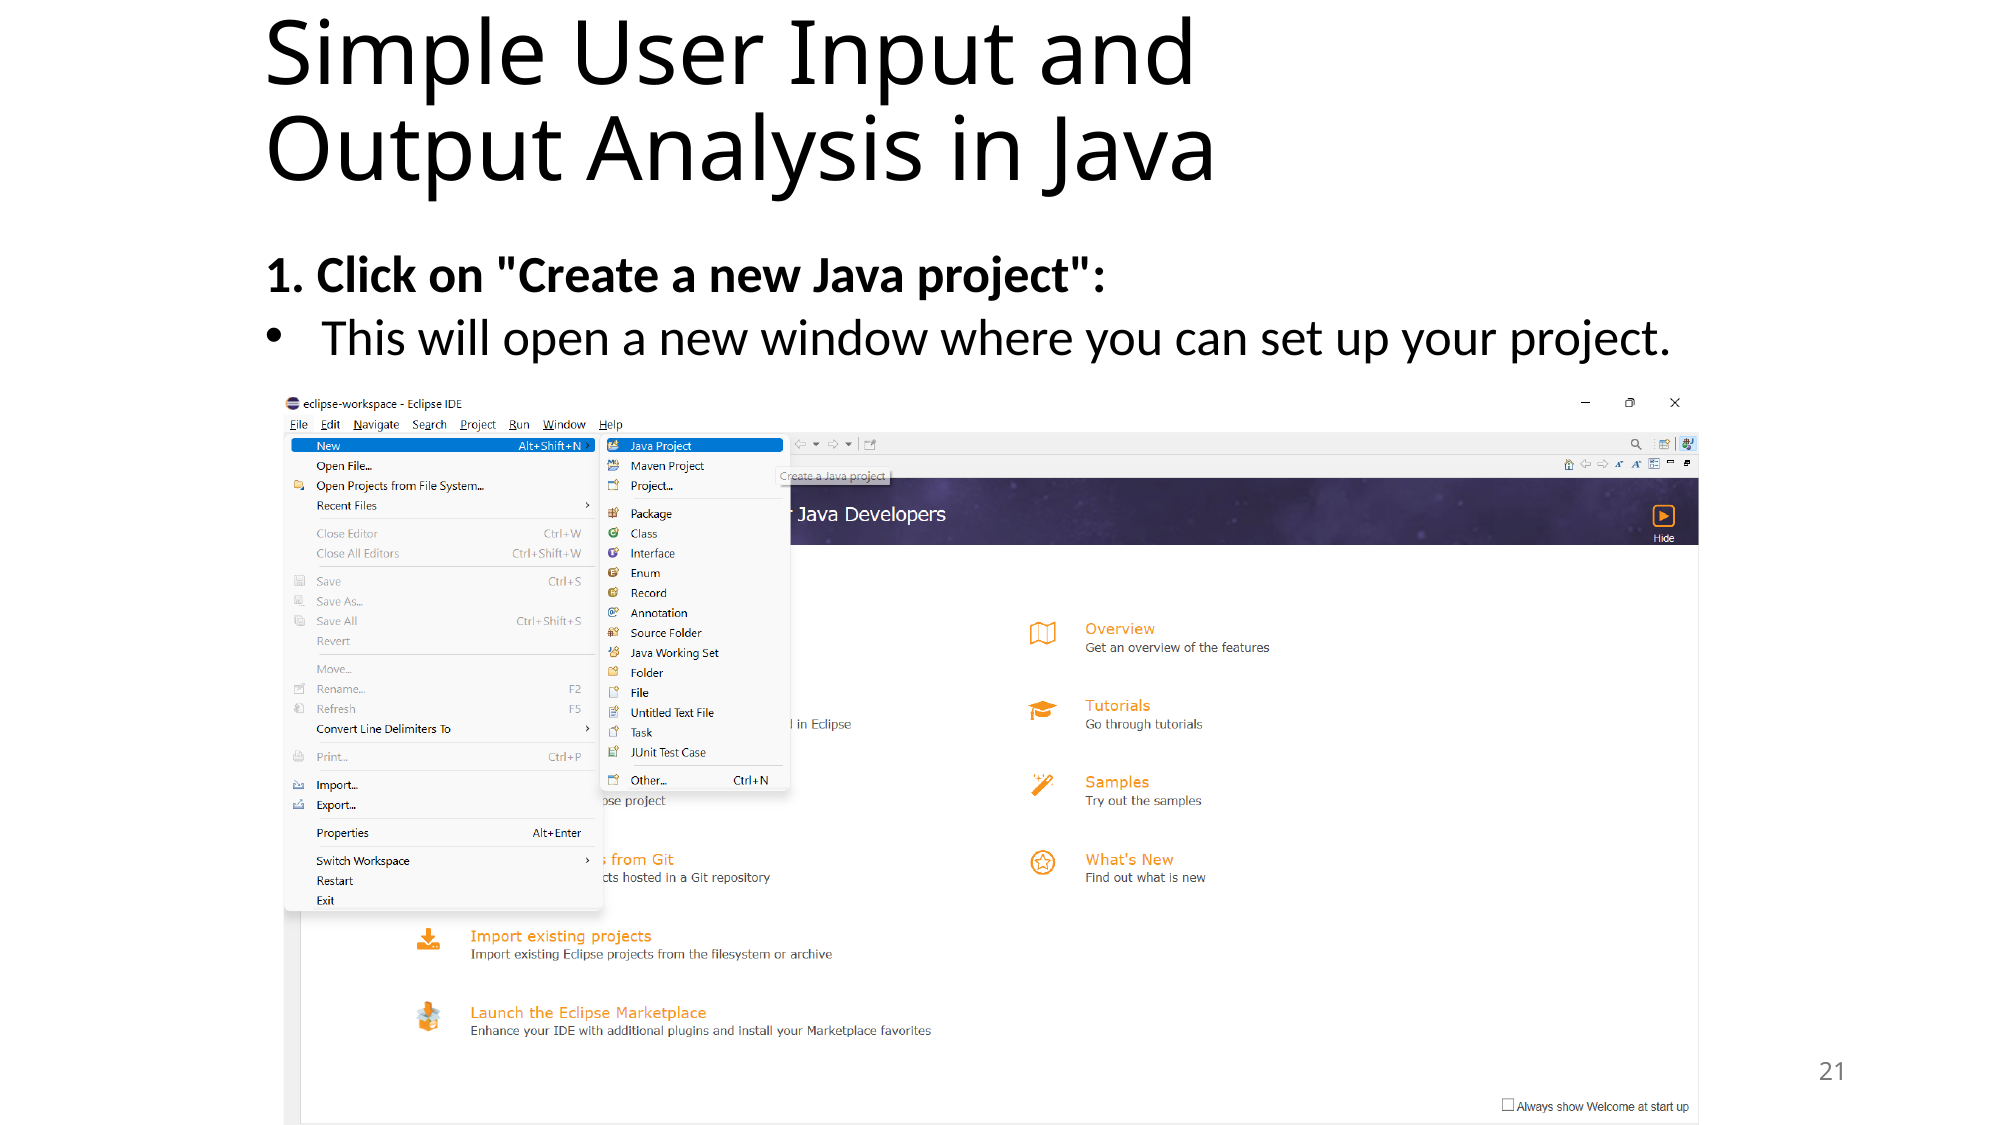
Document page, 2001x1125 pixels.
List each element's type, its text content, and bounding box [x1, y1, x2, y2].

slide_number 21 [1717, 1042, 1863, 1103]
title Simple User Input and Output Analysis in Java [249, 0, 1497, 208]
picture [283, 391, 1717, 1125]
text_box 1. Click on "Create a new Java project": This will open a new window where you can set up your project. [249, 233, 1750, 373]
